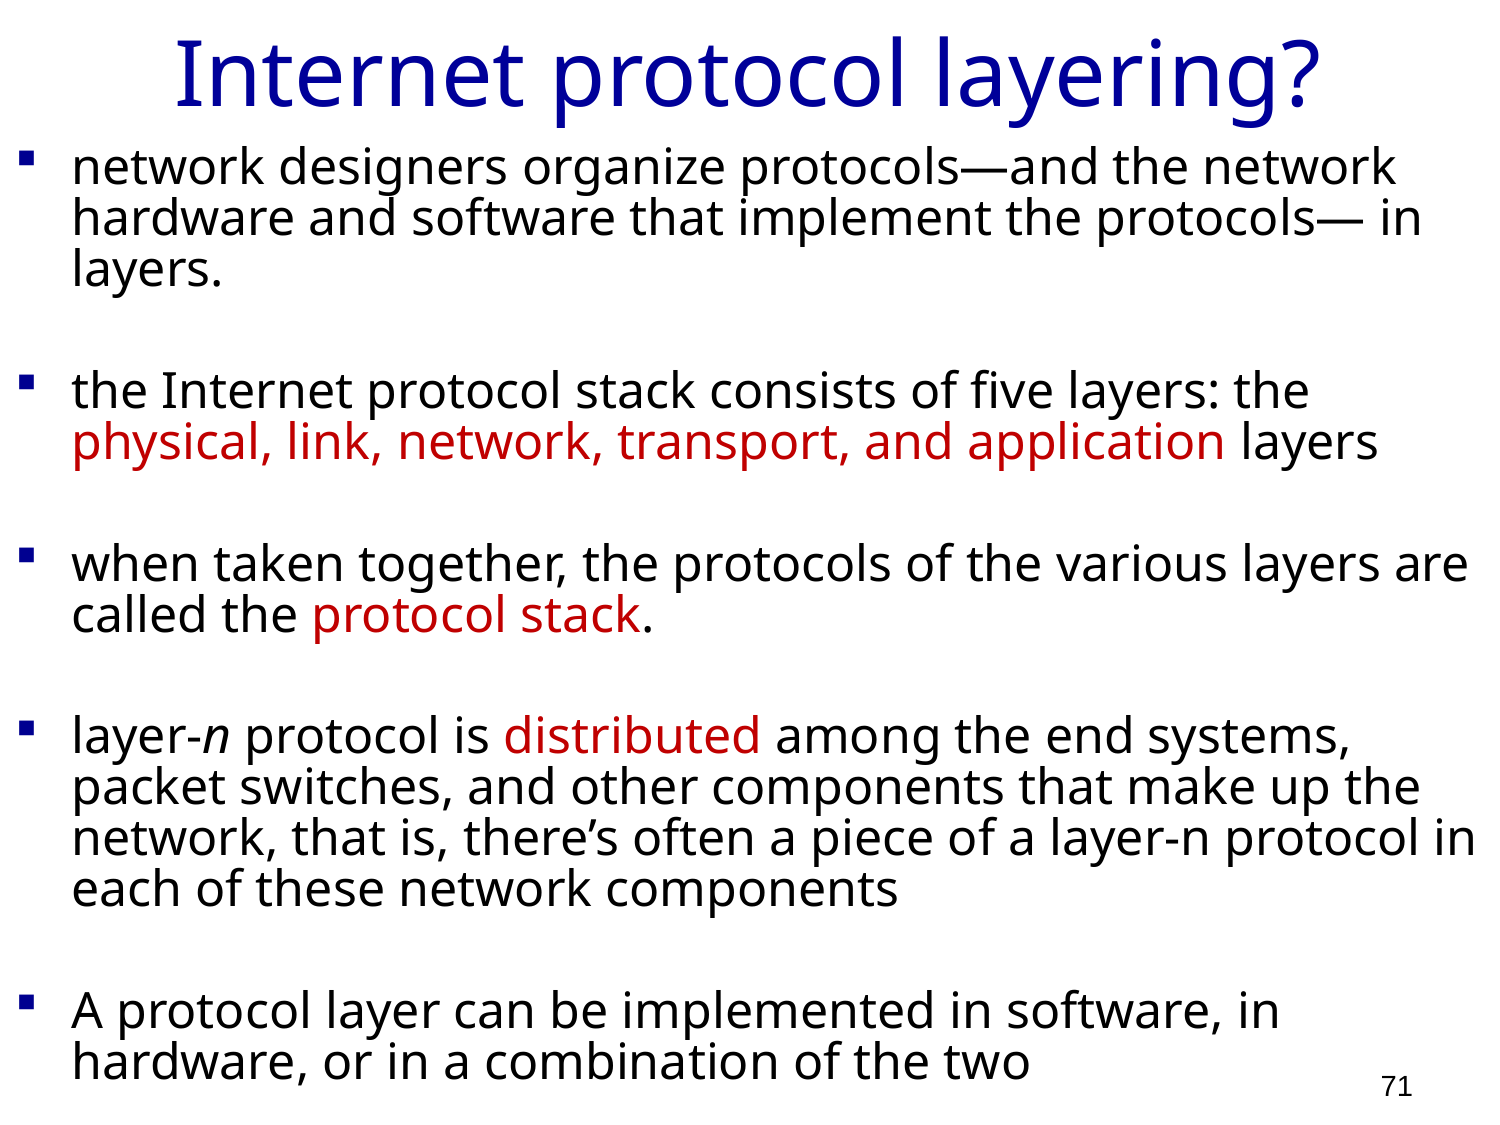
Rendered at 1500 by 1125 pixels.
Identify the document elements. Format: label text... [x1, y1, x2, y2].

title Internet protocol layering? [19, 20, 1477, 120]
list network designers organize protocols—and the network hardware and software that implement the protocols— in layers. the Internet protocol stack consists of five layers: the physical, link, network, transport, and application layers when taken together, the protocols of the various layers are called the protocol stack. layer-n protocol is distributed among the end systems, packet switches, and other components that make up the network, that is, there’s often a piece of a layer-n protocol in each of these network components A protocol layer can be implemented in software, in hardware, or in a combination of the two [0, 136, 1500, 1125]
slide_number 71 [1365, 1059, 1477, 1106]
